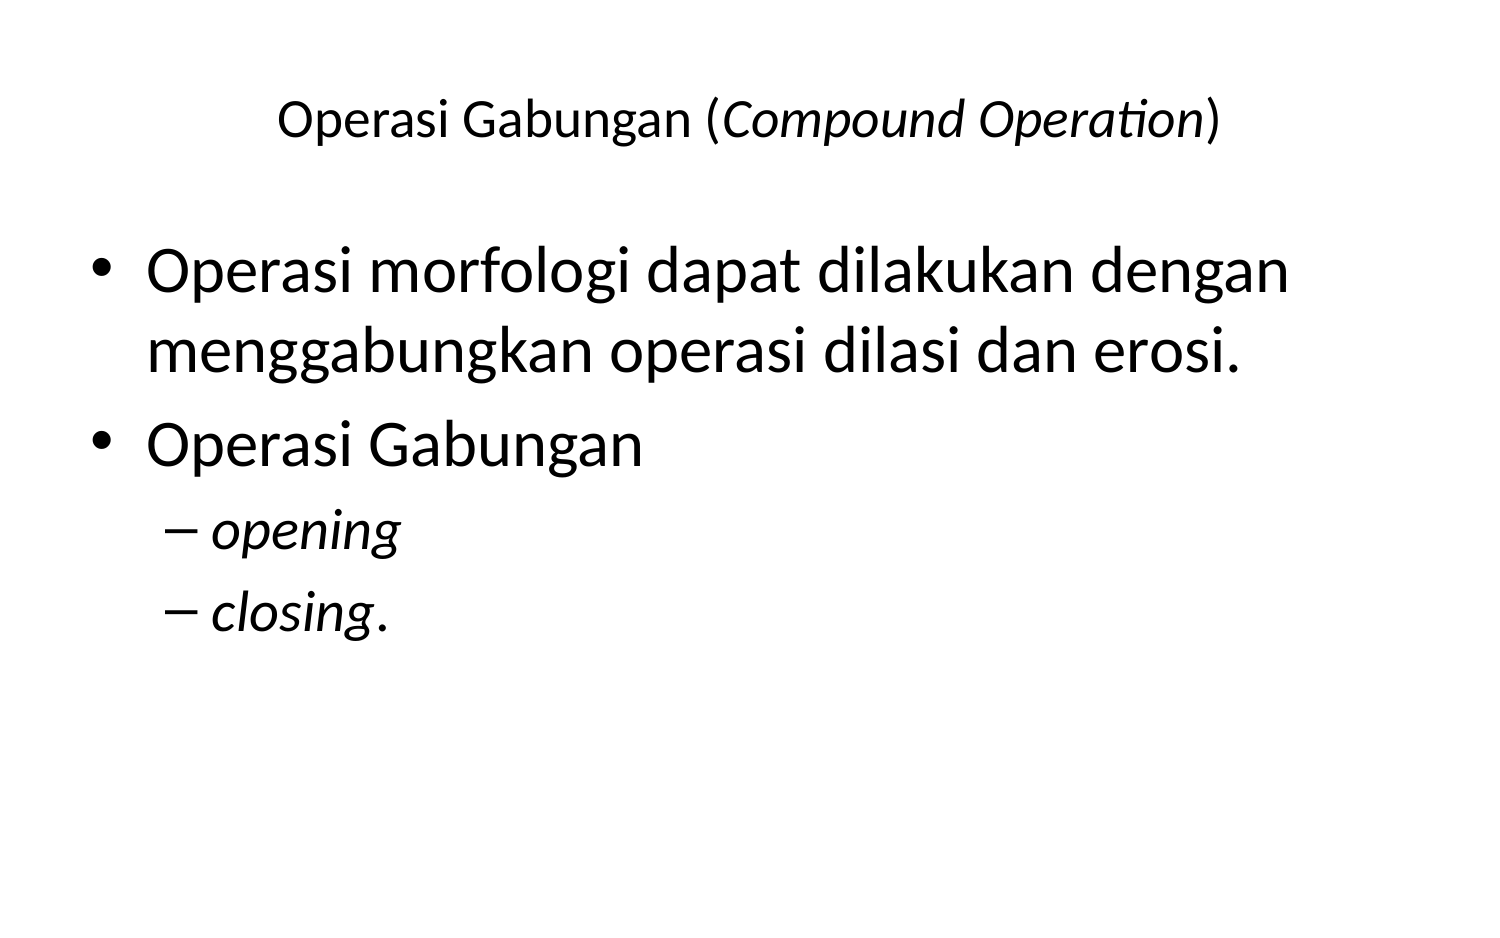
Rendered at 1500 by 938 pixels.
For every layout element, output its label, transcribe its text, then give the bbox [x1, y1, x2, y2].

title Operasi Gabungan (Compound Operation) [75, 37, 1425, 194]
list Operasi morfologi dapat dilakukan dengan menggabungkan operasi dilasi dan erosi. Operasi Gabungan opening closing. [75, 218, 1425, 838]
